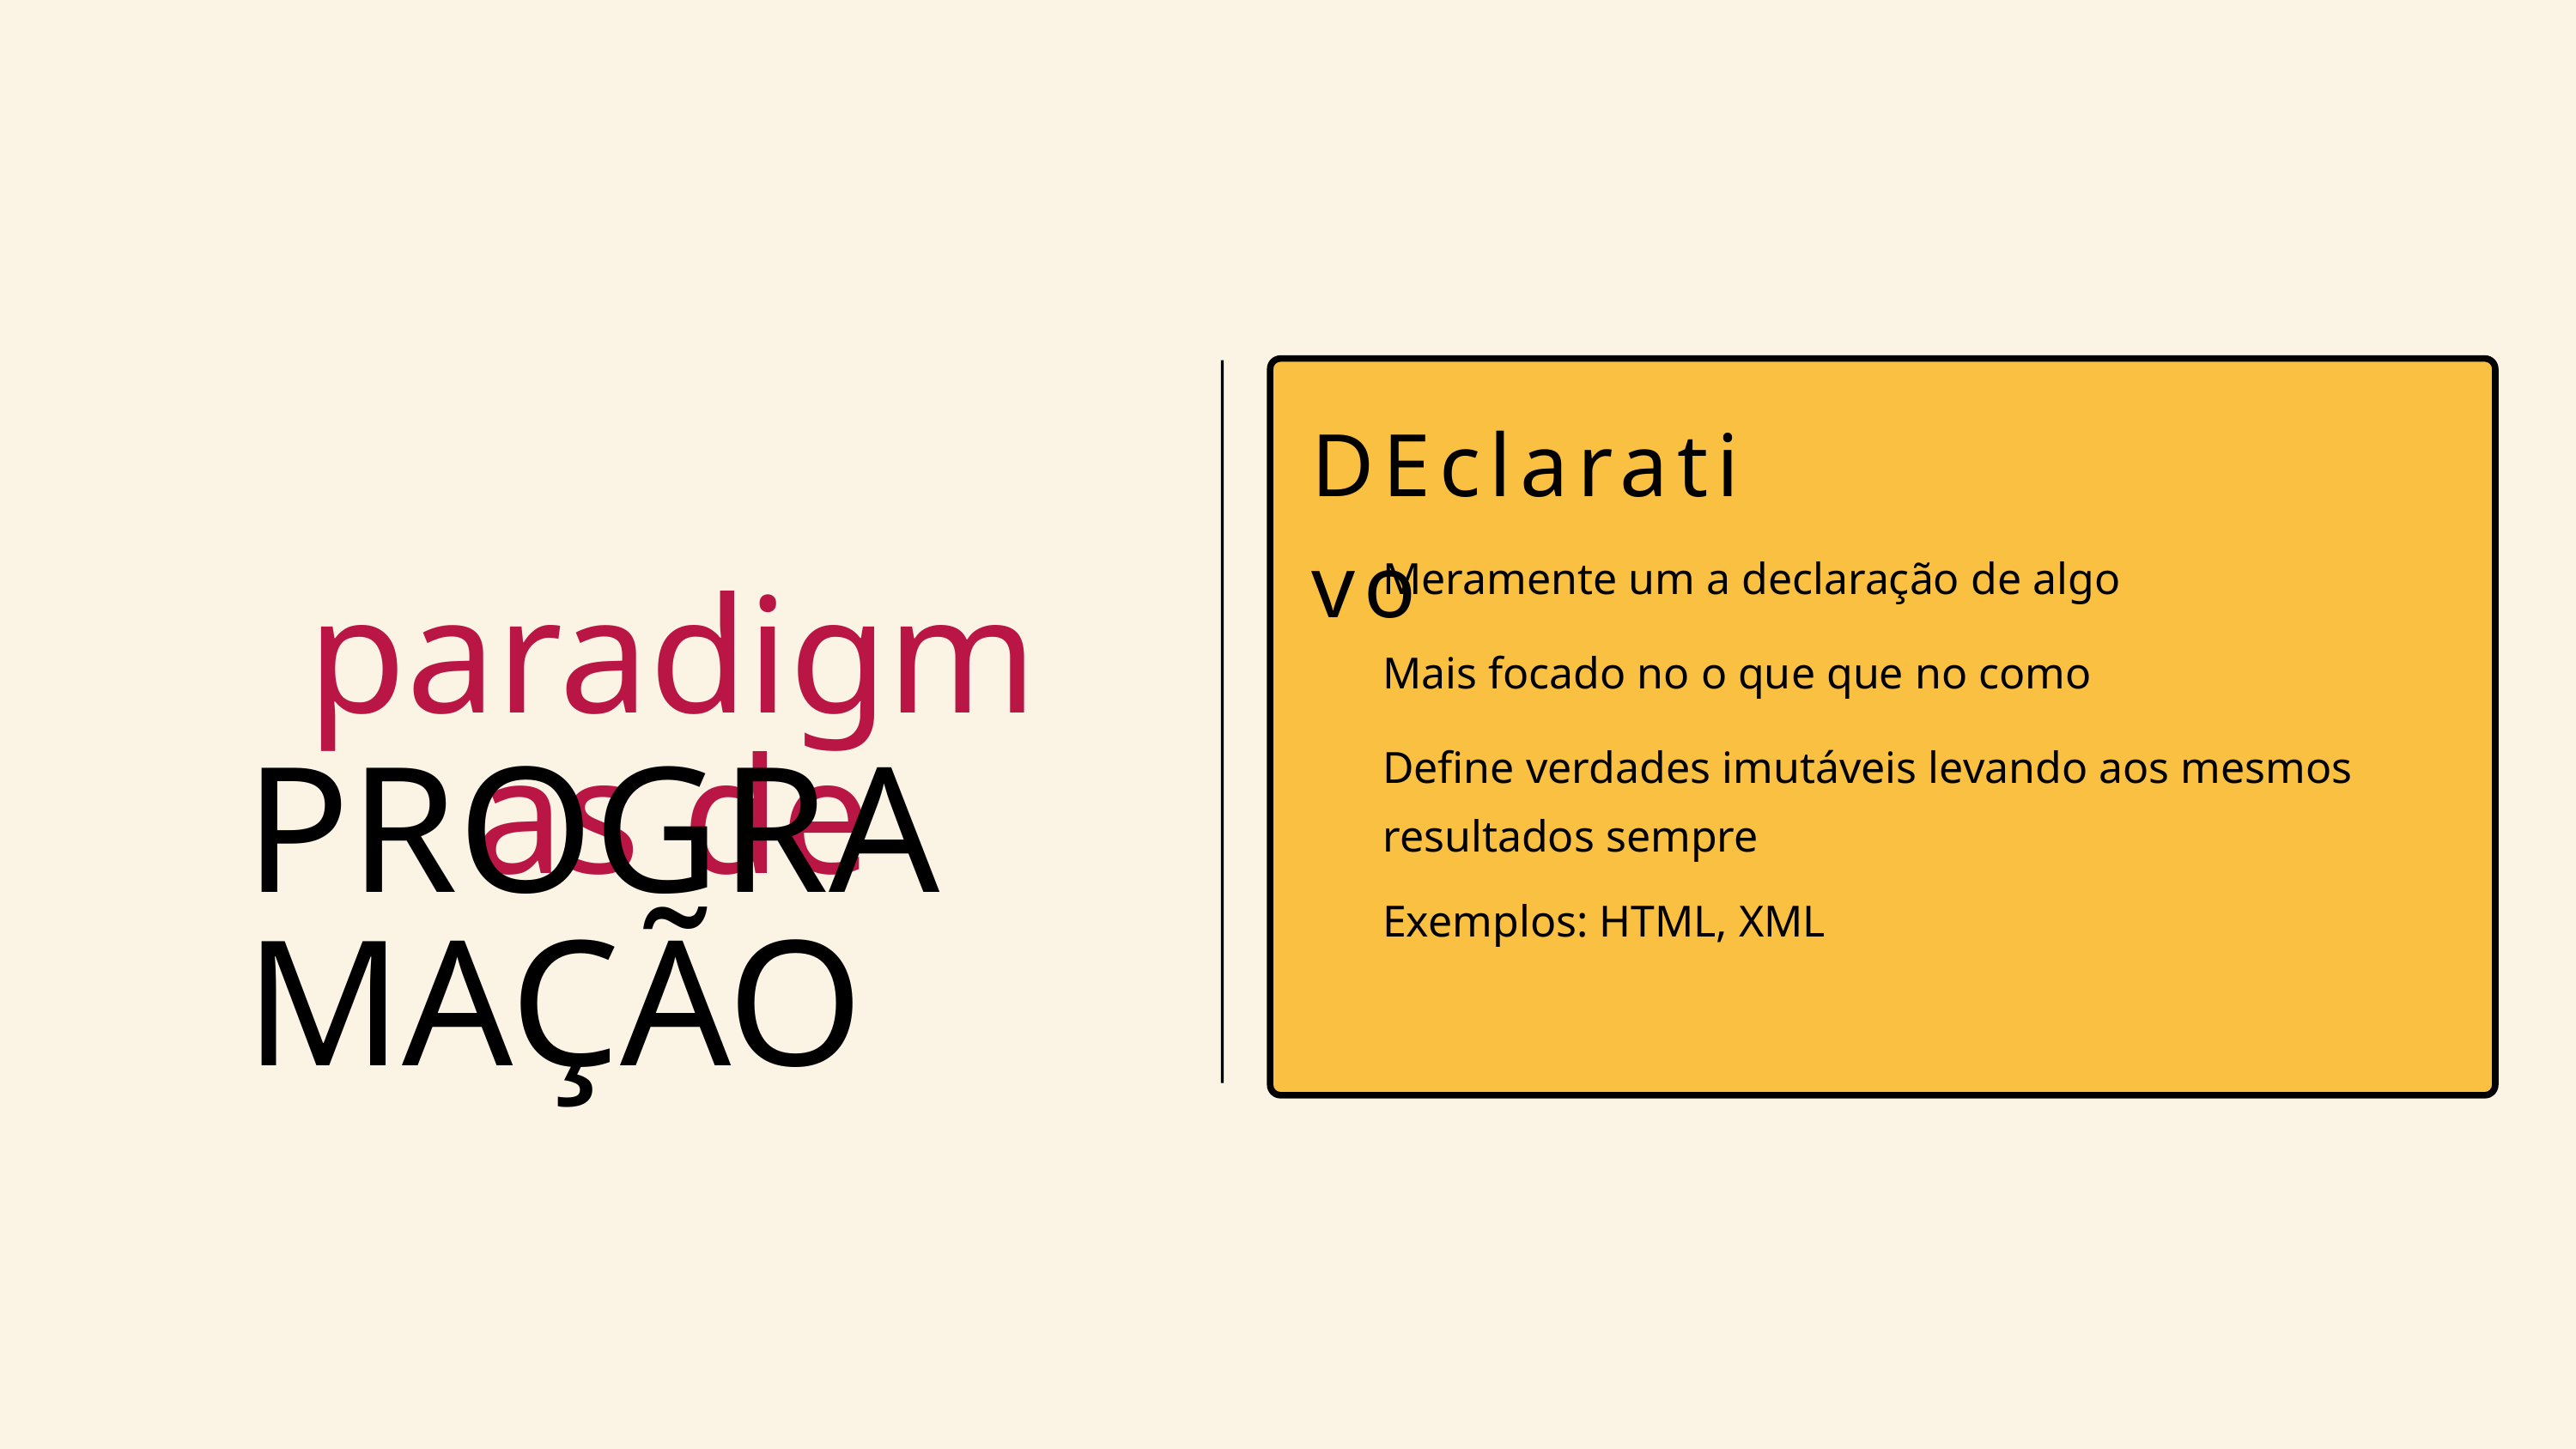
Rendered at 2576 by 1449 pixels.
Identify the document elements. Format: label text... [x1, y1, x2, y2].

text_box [1267, 355, 2499, 1099]
text_box PROGRAMAÇÃO [245, 753, 1053, 1101]
text_box paradigmas de [293, 584, 1053, 753]
